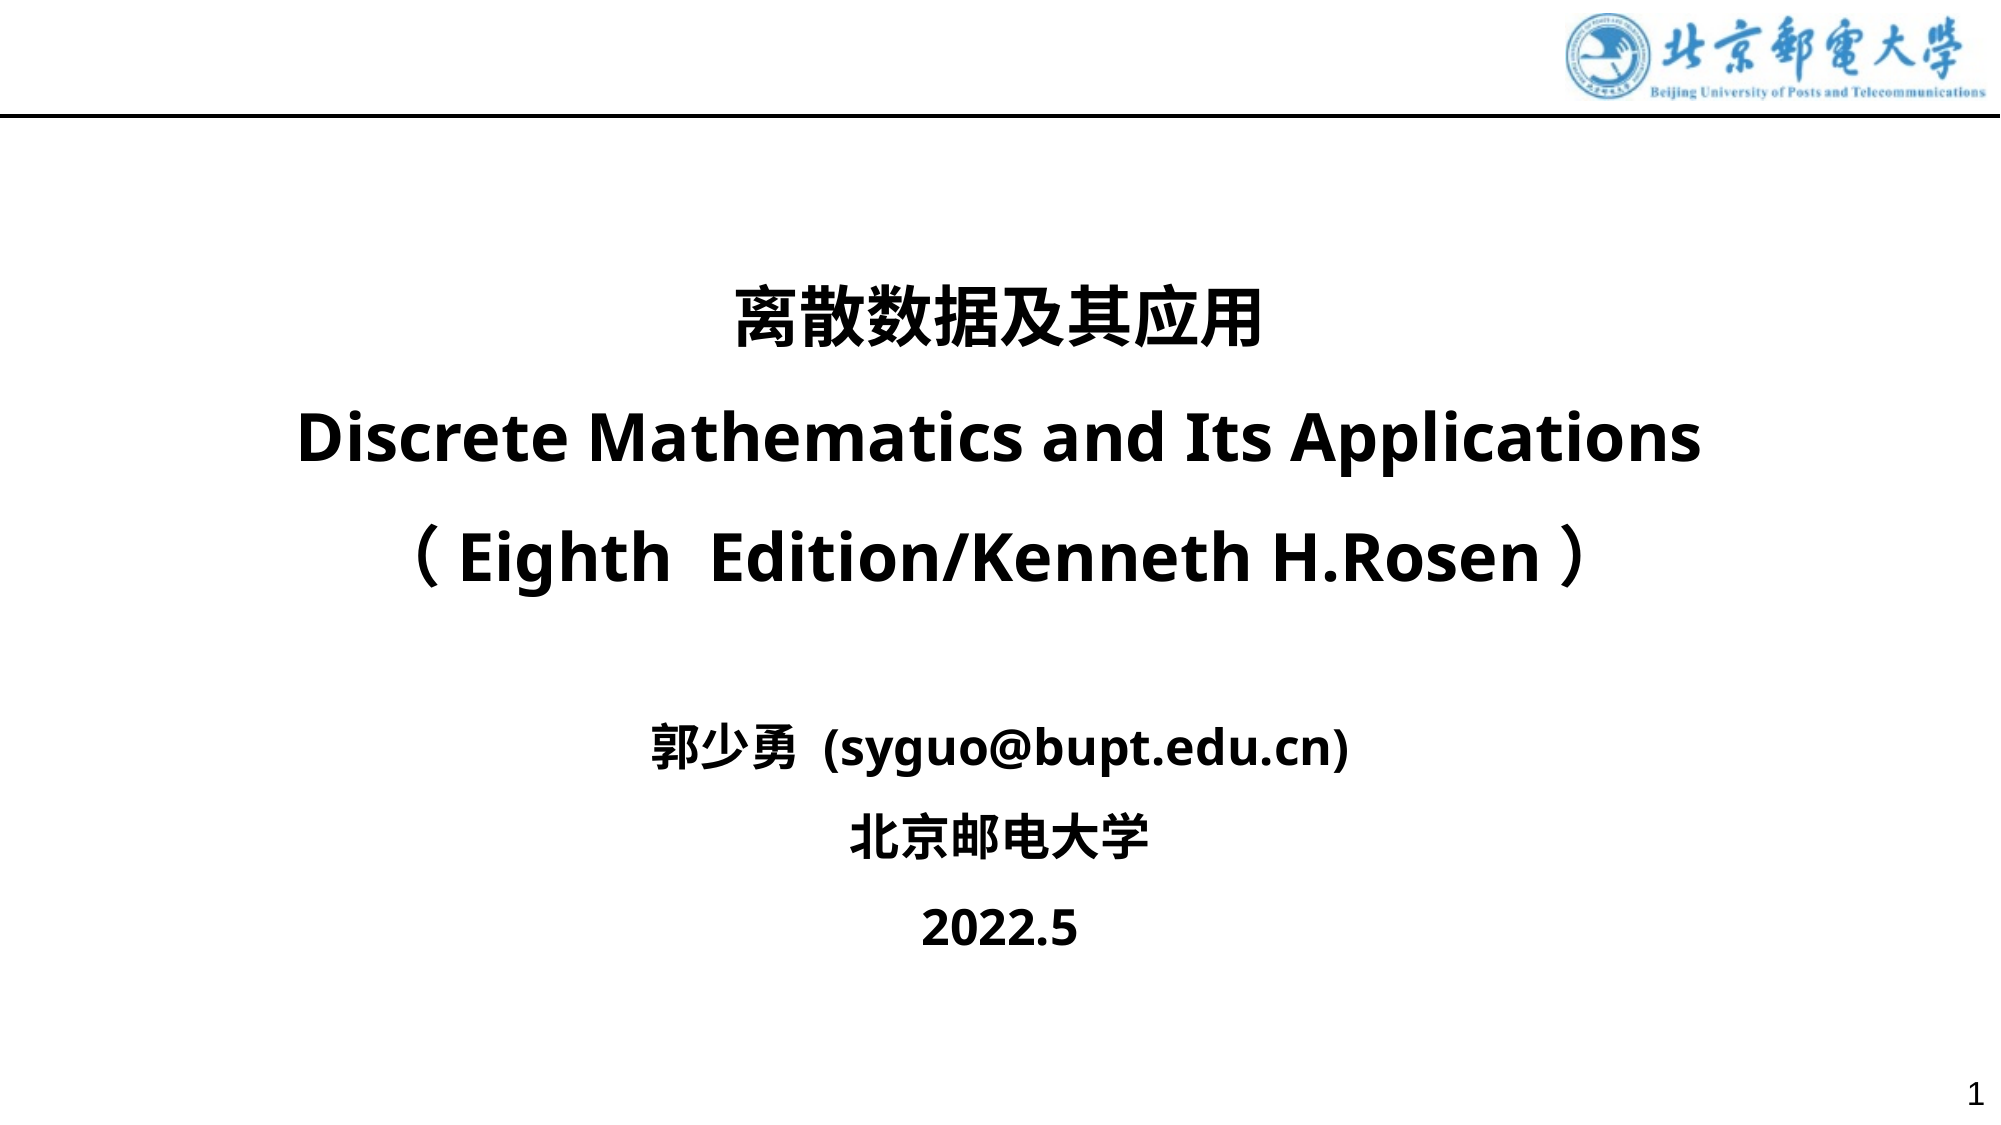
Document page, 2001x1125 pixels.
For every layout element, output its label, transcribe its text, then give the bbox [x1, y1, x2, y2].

title 离散数据及其应用 Discrete Mathematics and Its Applications （Eighth Edition/Kenneth H.Rosen） 郭少勇 (syguo@bupt.edu.cn) 北京邮电大学 2022.5 [99, 149, 1900, 1043]
picture [1565, 13, 1988, 101]
